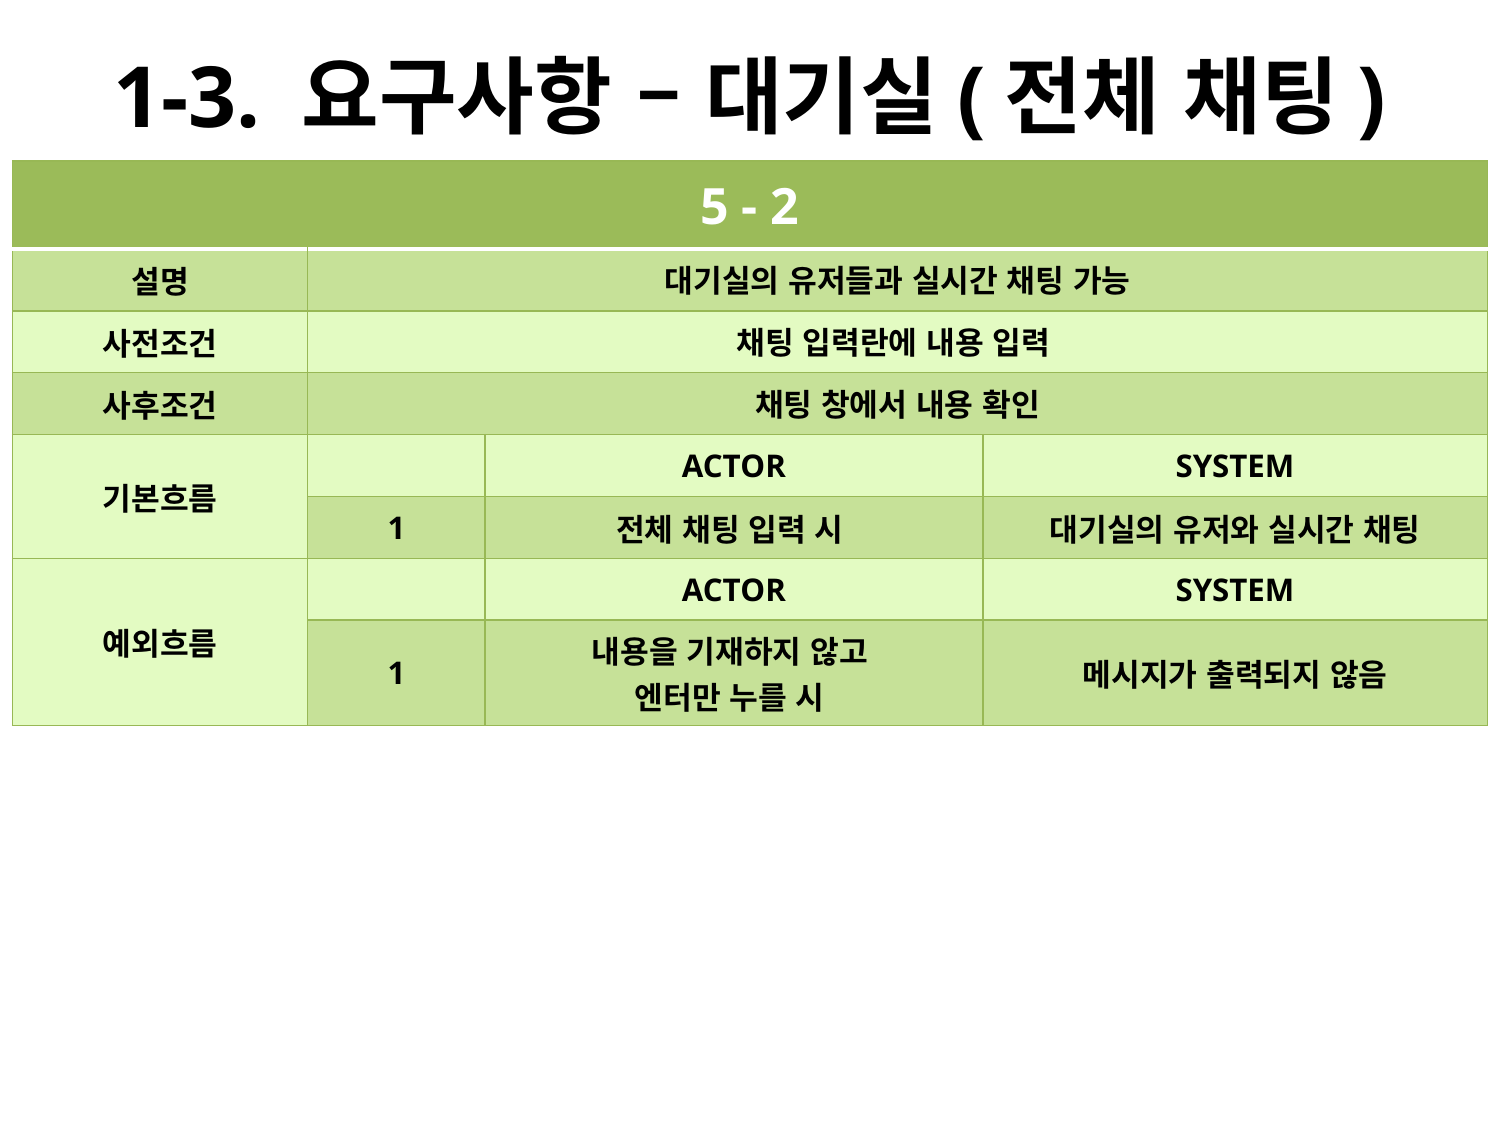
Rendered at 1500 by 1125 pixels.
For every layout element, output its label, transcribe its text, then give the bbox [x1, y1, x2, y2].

table_cell SYSTEM [984, 435, 1487, 496]
table_cell SYSTEM [984, 559, 1487, 619]
table_cell 메시지가 출력되지 않음 [984, 621, 1487, 725]
table_cell 예외흐름 [13, 559, 307, 725]
table_cell 대기실의 유저들과 실시간 채팅 가능 [308, 251, 1487, 310]
title 1-3. 요구사항 – 대기실(전체 채팅) [75, 23, 1425, 160]
table_header 5 - 2 [13, 162, 1487, 247]
table_cell 사후조건 [13, 373, 307, 434]
table_cell 사전조건 [13, 312, 307, 372]
table_cell 1 [308, 621, 484, 725]
table_cell ACTOR [486, 559, 982, 619]
table_cell 채팅 창에서 내용 확인 [308, 373, 1487, 434]
table_cell 기본흐름 [13, 435, 307, 558]
table_cell 채팅 입력란에 내용 입력 [308, 312, 1487, 372]
table_cell 전체 채팅 입력 시 [486, 497, 982, 558]
table_cell 설명 [13, 251, 307, 310]
table_cell [308, 559, 484, 619]
table_cell ACTOR [486, 435, 982, 496]
table_cell 내용을 기재하지 않고 엔터만 누를 시 [486, 621, 982, 725]
table_cell 대기실의 유저와 실시간 채팅 [984, 497, 1487, 558]
table_cell 1 [308, 497, 484, 558]
table_cell [308, 435, 484, 496]
